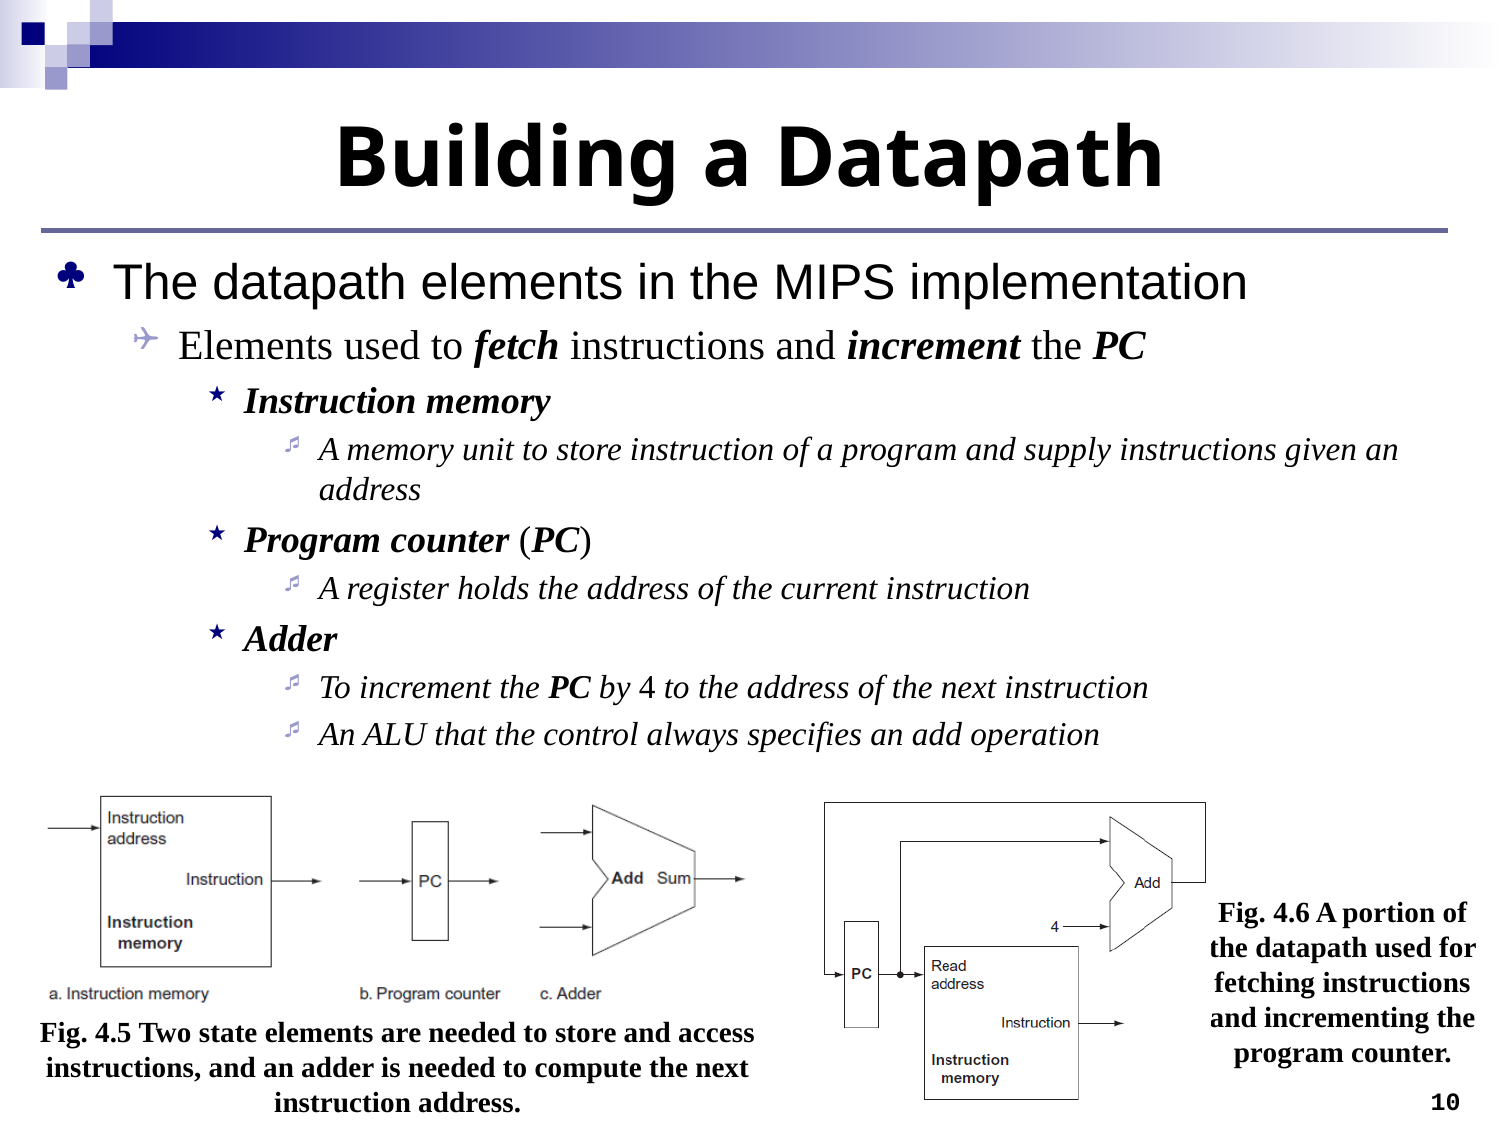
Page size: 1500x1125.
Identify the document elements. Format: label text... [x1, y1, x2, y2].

text_box Fig. 4.6 A portion of the datapath used for fetching instructions and incrementing the program counter. [1215, 893, 1487, 1069]
title Building a Datapath [75, 75, 1425, 232]
picture [39, 786, 757, 1007]
picture [813, 794, 1211, 1107]
text_box Fig. 4.5 Two state elements are needed to store and access instructions, and an adder is needed to compute the next instruction address. [29, 1012, 767, 1118]
list The datapath elements in the MIPS implementation Elements used to fetch instructions and increment the PC Instruction memory A memory unit to store instruction of a program and supply instructions given an address Program counter (PC) A register holds the address of the current instruction Adder To increment the PC by 4 to the address of the next instruction An ALU that the control always specifies an add operation [41, 242, 1471, 787]
slide_number 10 [1393, 1082, 1498, 1118]
